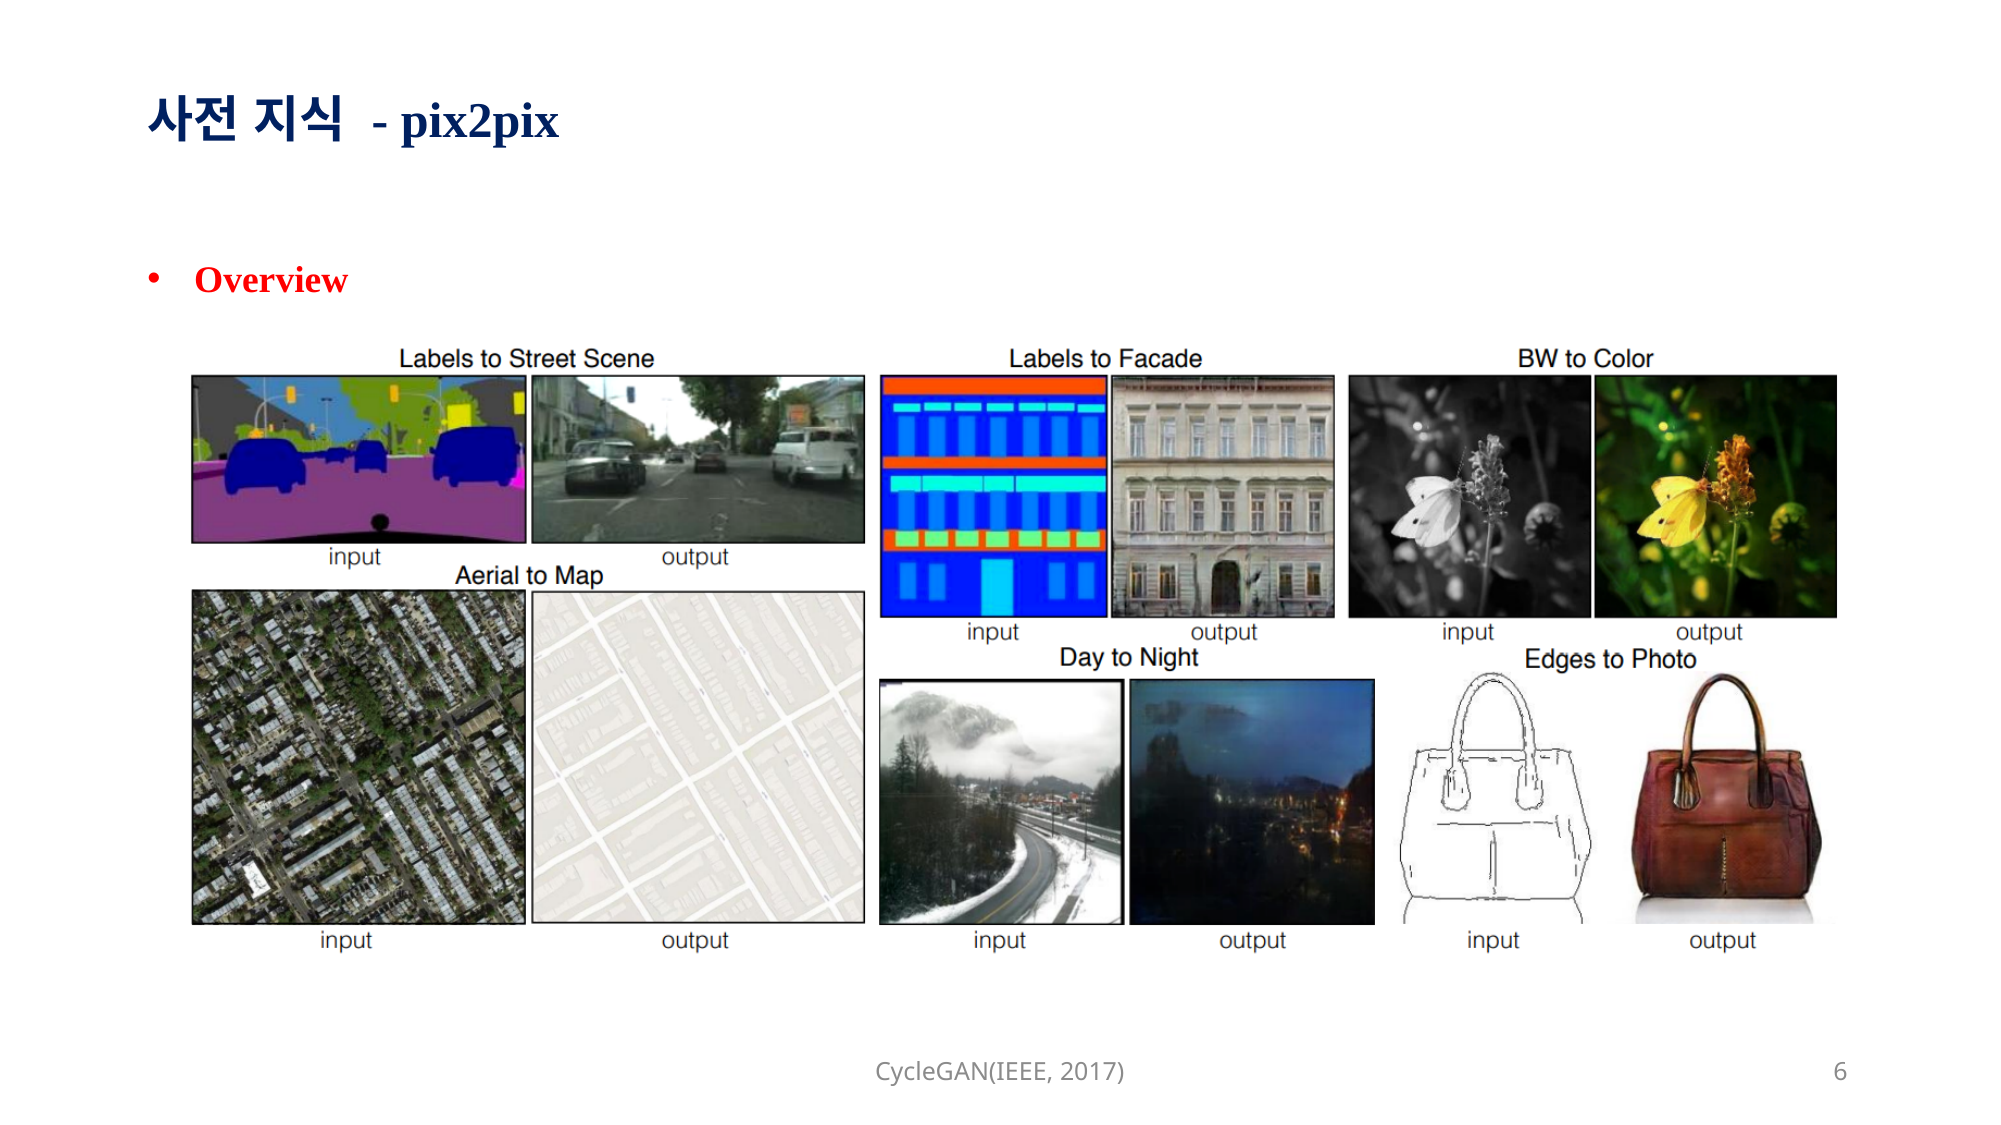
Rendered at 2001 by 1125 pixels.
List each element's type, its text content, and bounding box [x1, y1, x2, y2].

slide_number 6 [1412, 1042, 1863, 1103]
footer CycleGAN(IEEE, 2017) [662, 1042, 1338, 1103]
title 사전 지식 - pix2pix [132, 73, 1895, 169]
text_box Overview [132, 224, 1895, 1002]
picture [178, 341, 1849, 973]
